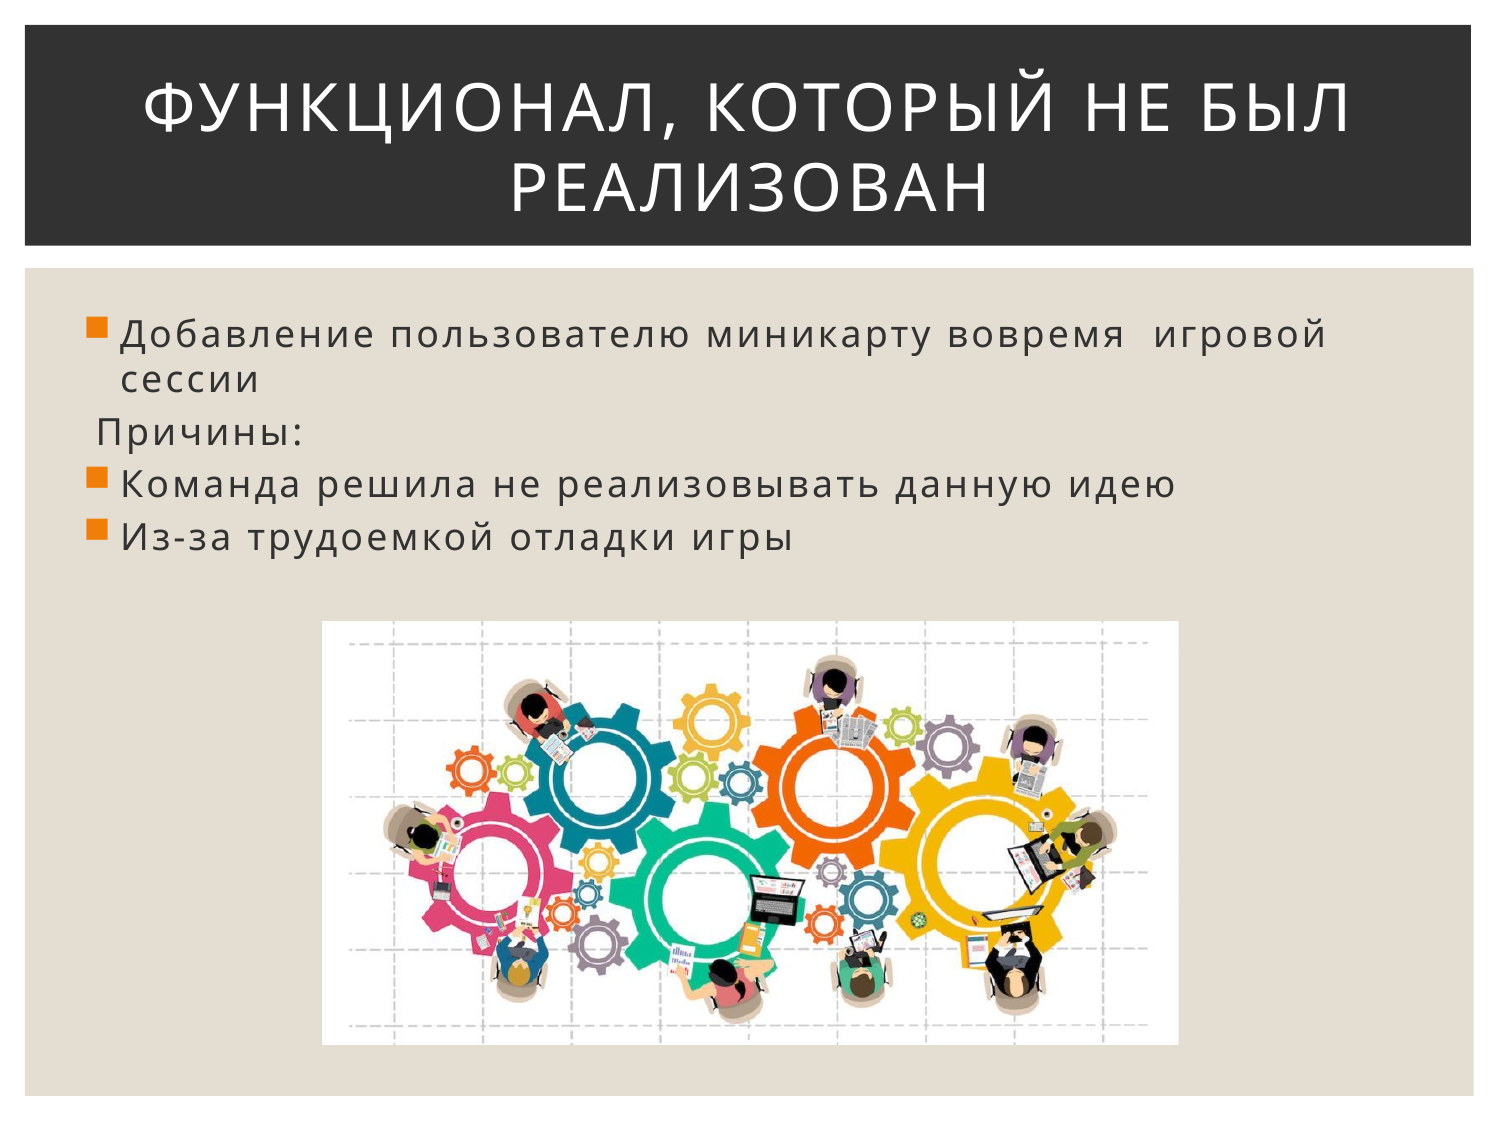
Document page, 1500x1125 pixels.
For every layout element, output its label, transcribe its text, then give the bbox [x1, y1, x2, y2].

picture [321, 621, 1179, 1045]
title ФУНКЦИОНАЛ, КОТОРЫЙ НЕ БЫЛ РЕАЛИЗОВАН [62, 58, 1438, 232]
list Добавление пользователю миникарту вовремя игровой сессии Причины: Команда решила не реализовывать данную идею Из-за трудоемкой отладки игры [60, 302, 1440, 1026]
